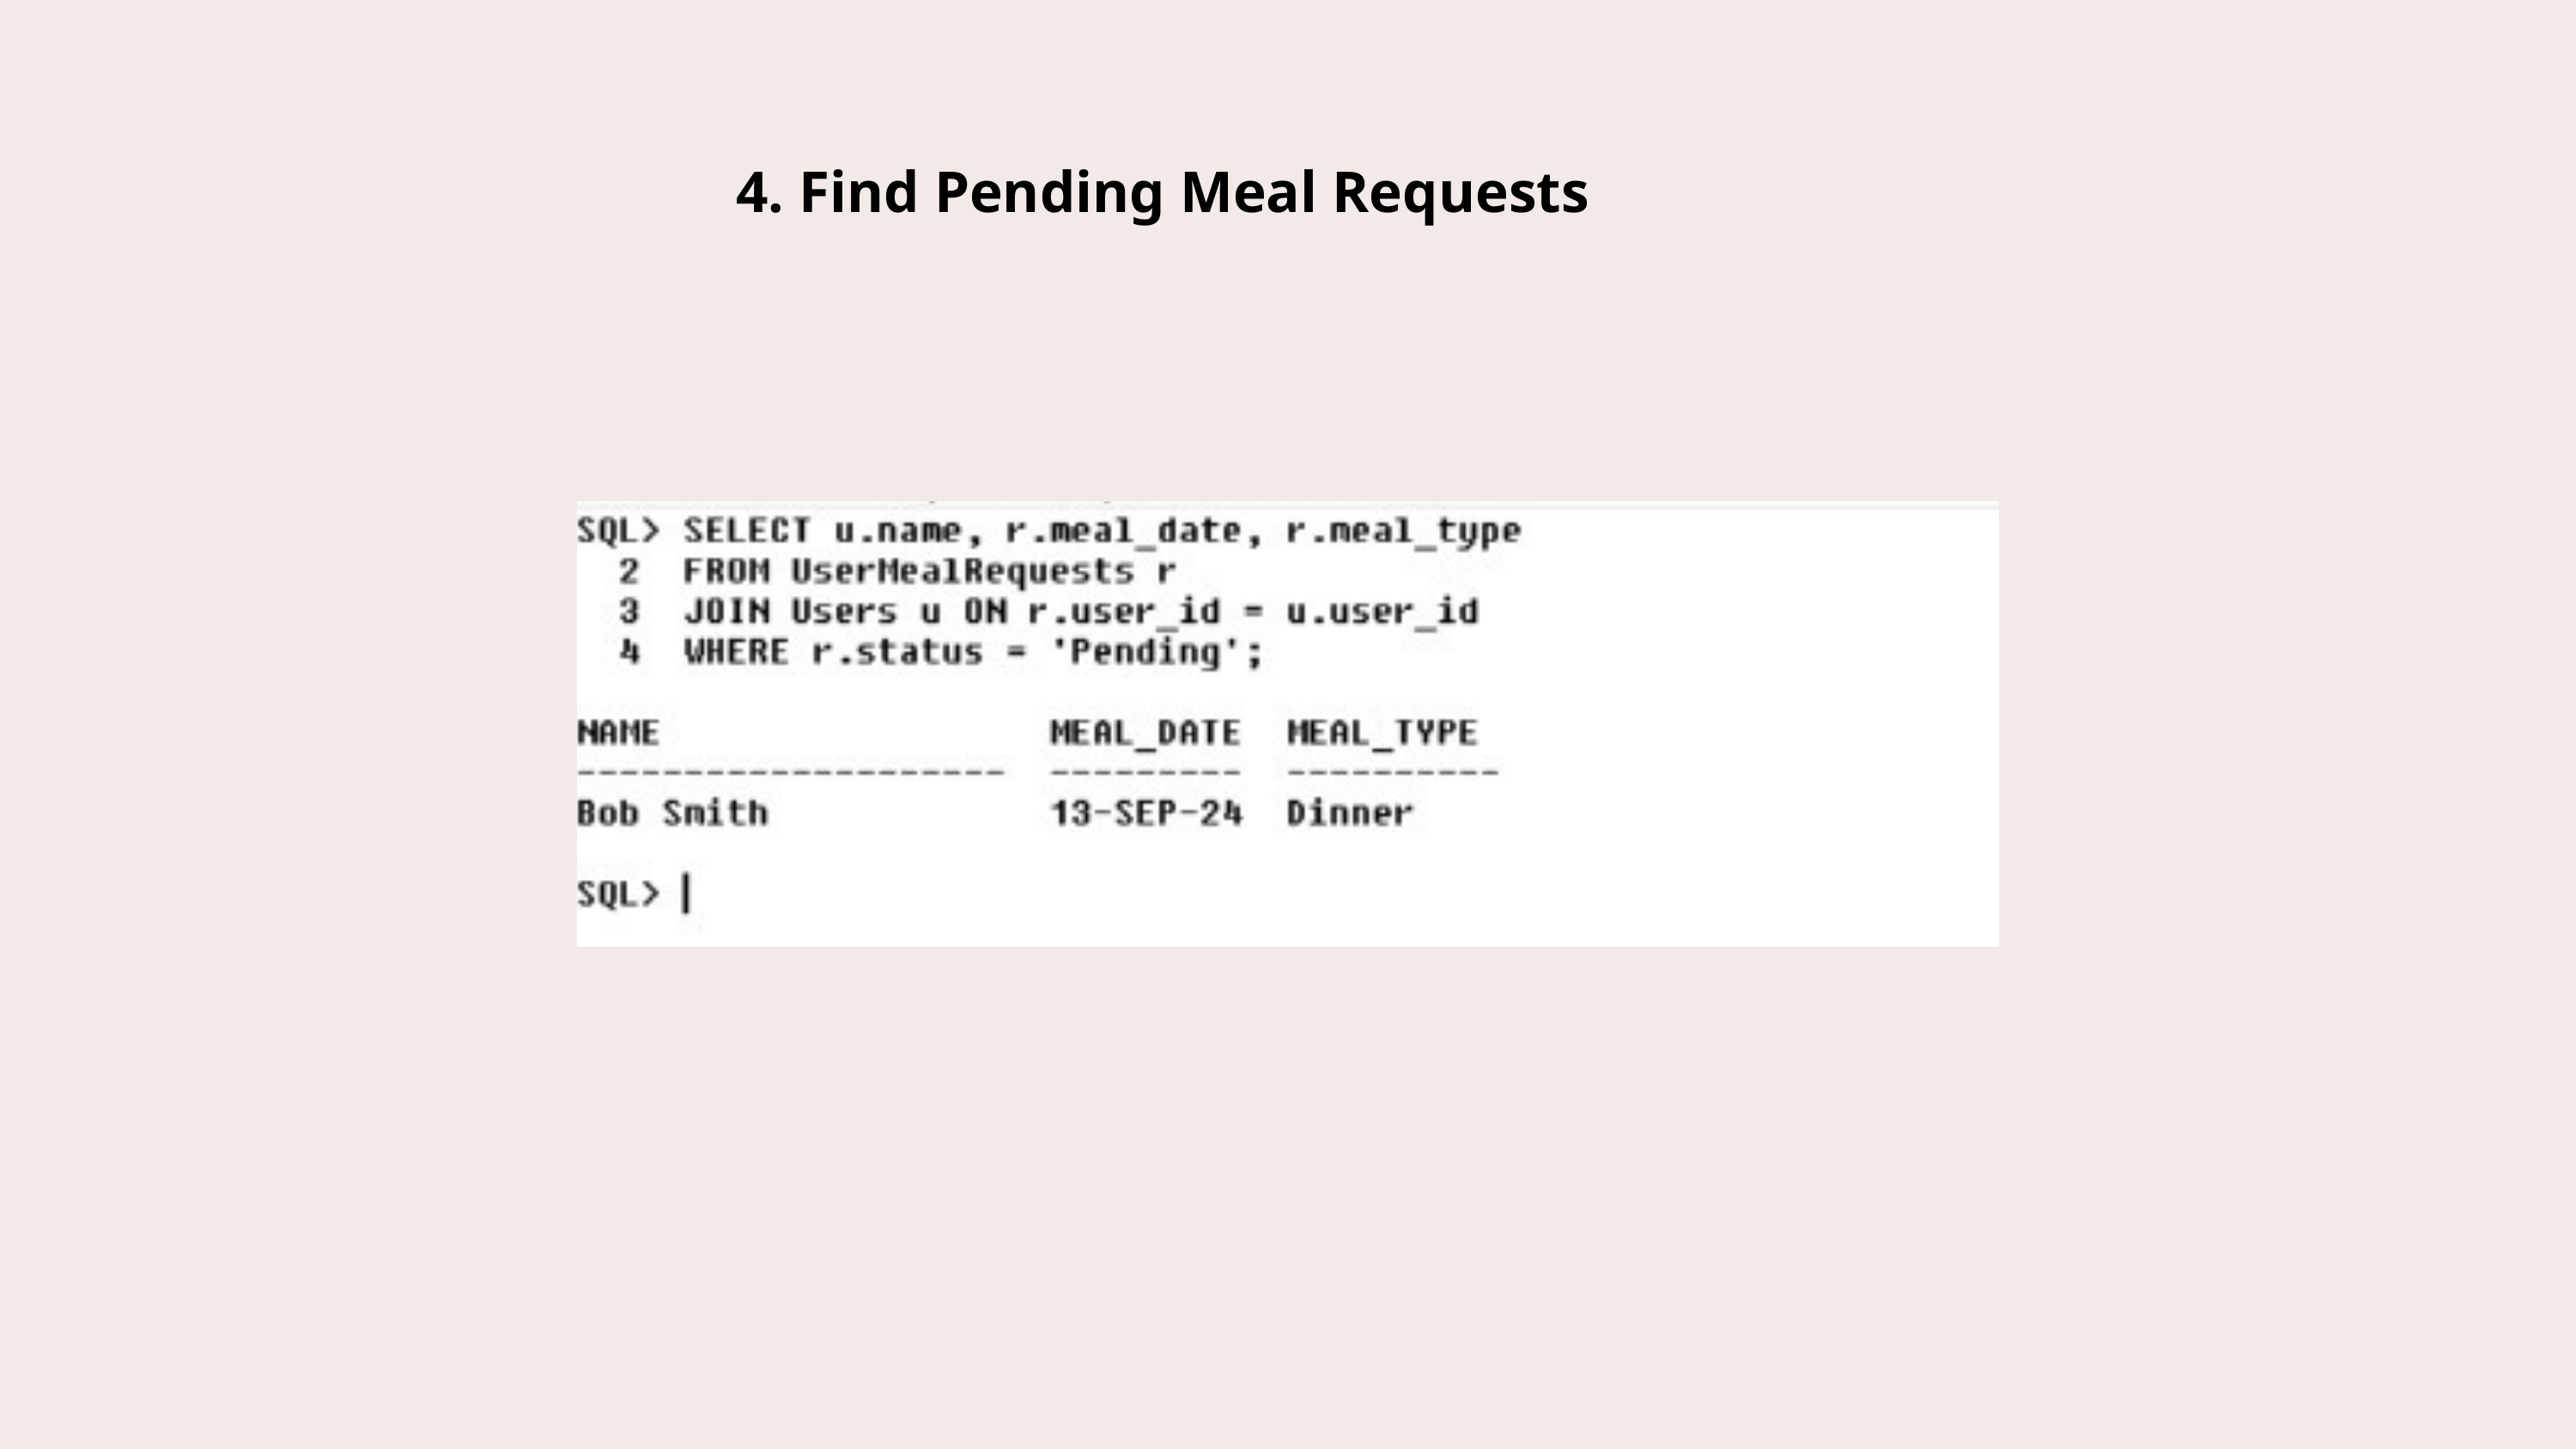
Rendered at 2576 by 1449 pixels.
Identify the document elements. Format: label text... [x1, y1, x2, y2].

text_box 4. Find Pending Meal Requests [570, 144, 1757, 224]
text_box [576, 501, 2000, 947]
